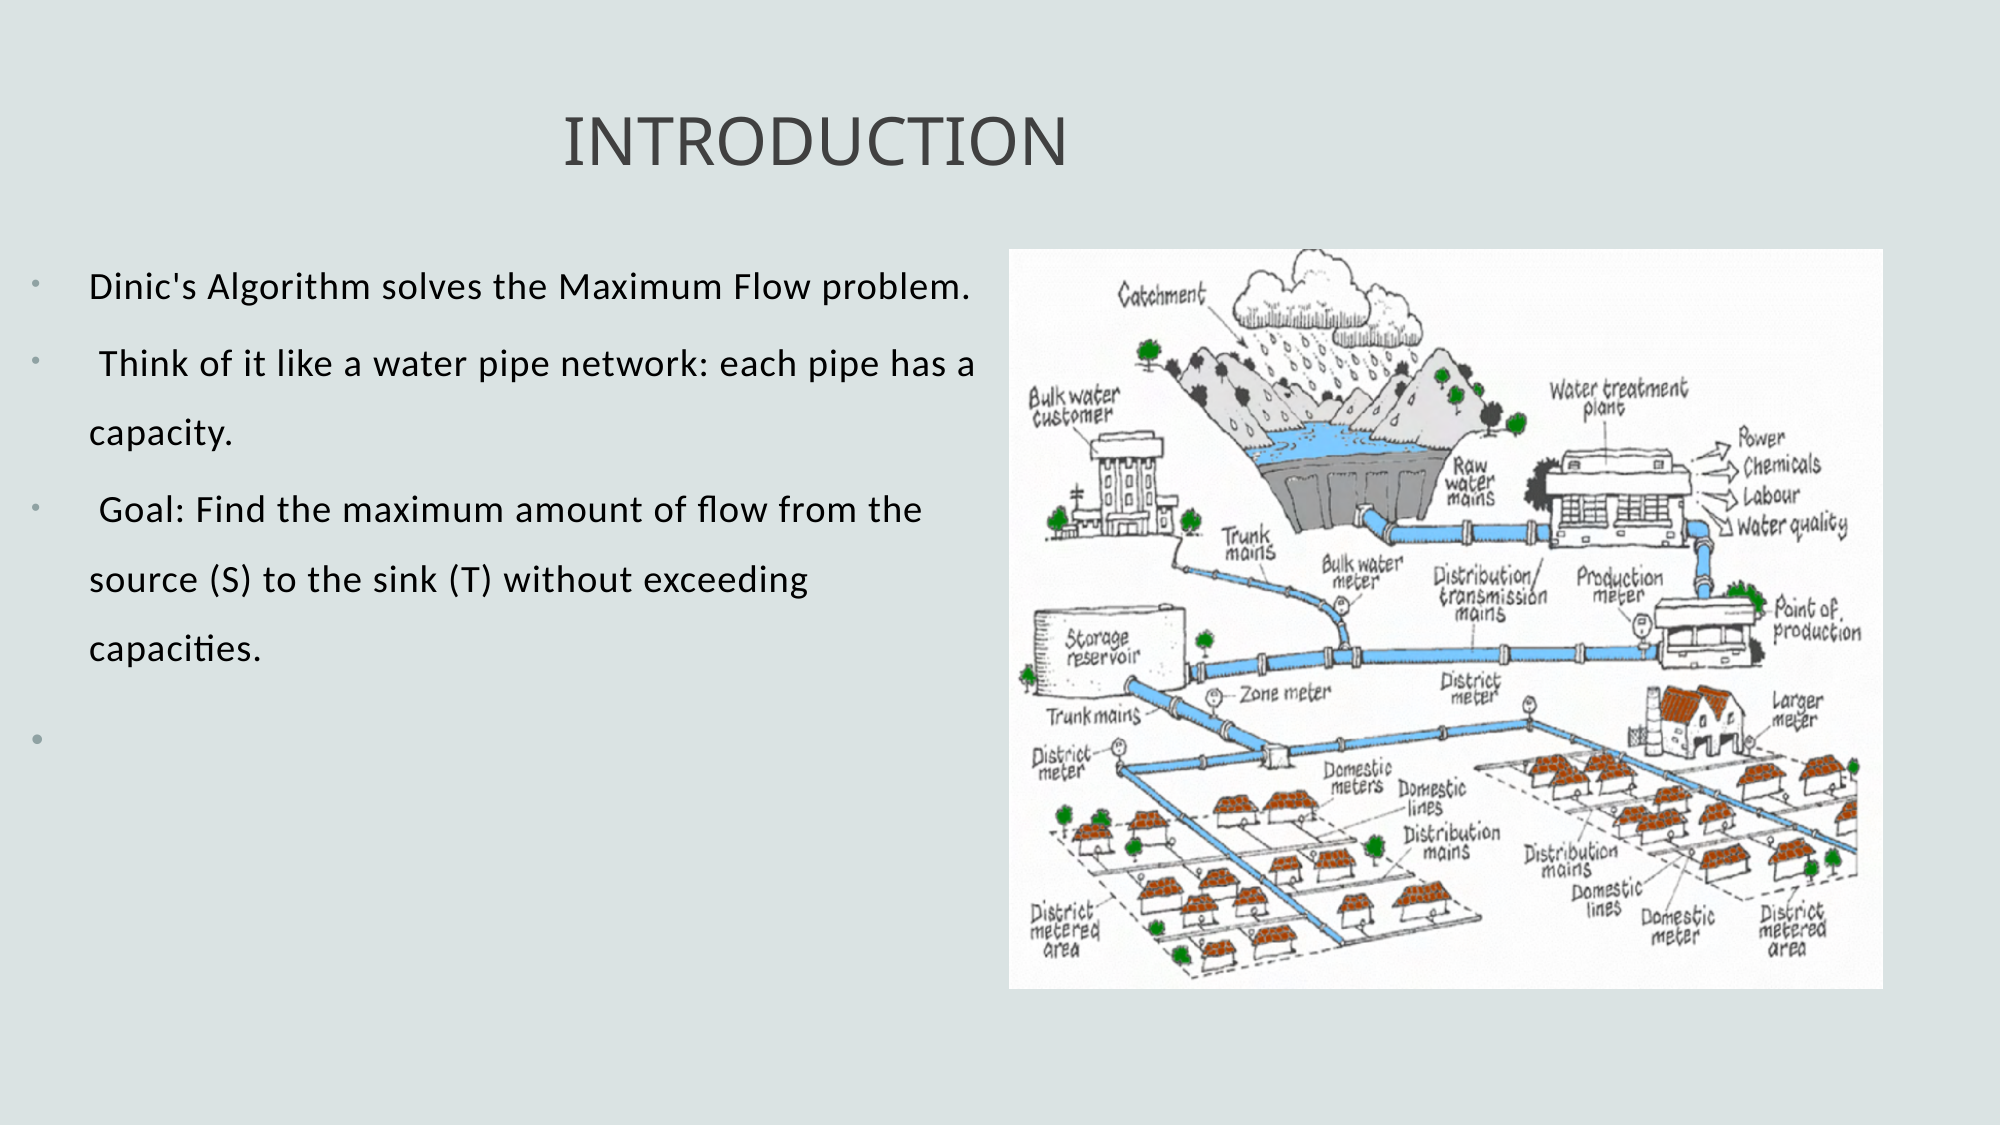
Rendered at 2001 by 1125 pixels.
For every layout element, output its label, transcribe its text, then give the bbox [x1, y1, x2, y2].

picture [1009, 249, 1883, 990]
list Dinic's Algorithm solves the Maximum Flow problem. Think of it like a water pipe network: each pipe has a capacity. Goal: Find the maximum amount of flow from the source (S) to the sink (T) without exceeding capacities. [16, 230, 1000, 807]
title Introduction [100, 100, 1916, 251]
